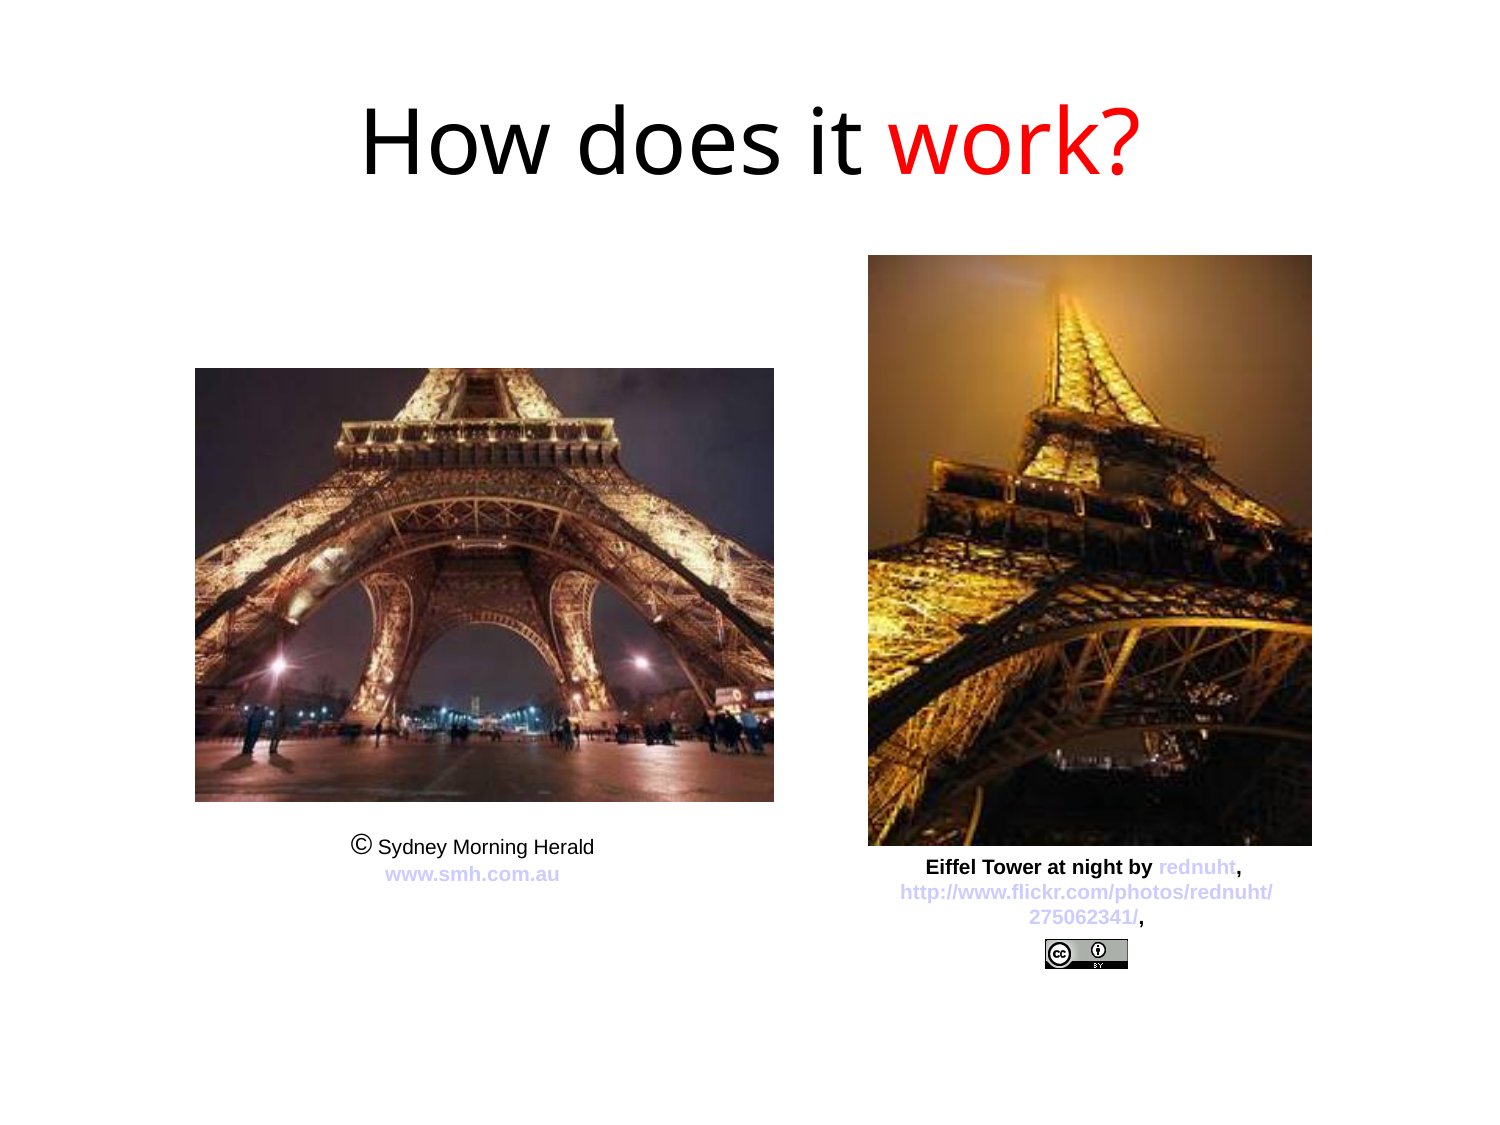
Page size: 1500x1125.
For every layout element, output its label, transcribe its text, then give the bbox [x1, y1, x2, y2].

picture [194, 368, 775, 802]
text_box © Sydney Morning Herald www.smh.com.au [218, 817, 727, 893]
text_box Eiffel Tower at night by rednuht, http://www.flickr.com/photos/rednuht/275062341/, [844, 846, 1329, 937]
picture [1044, 939, 1129, 969]
text_box How does it work? [74, 44, 1425, 232]
picture [867, 255, 1312, 847]
